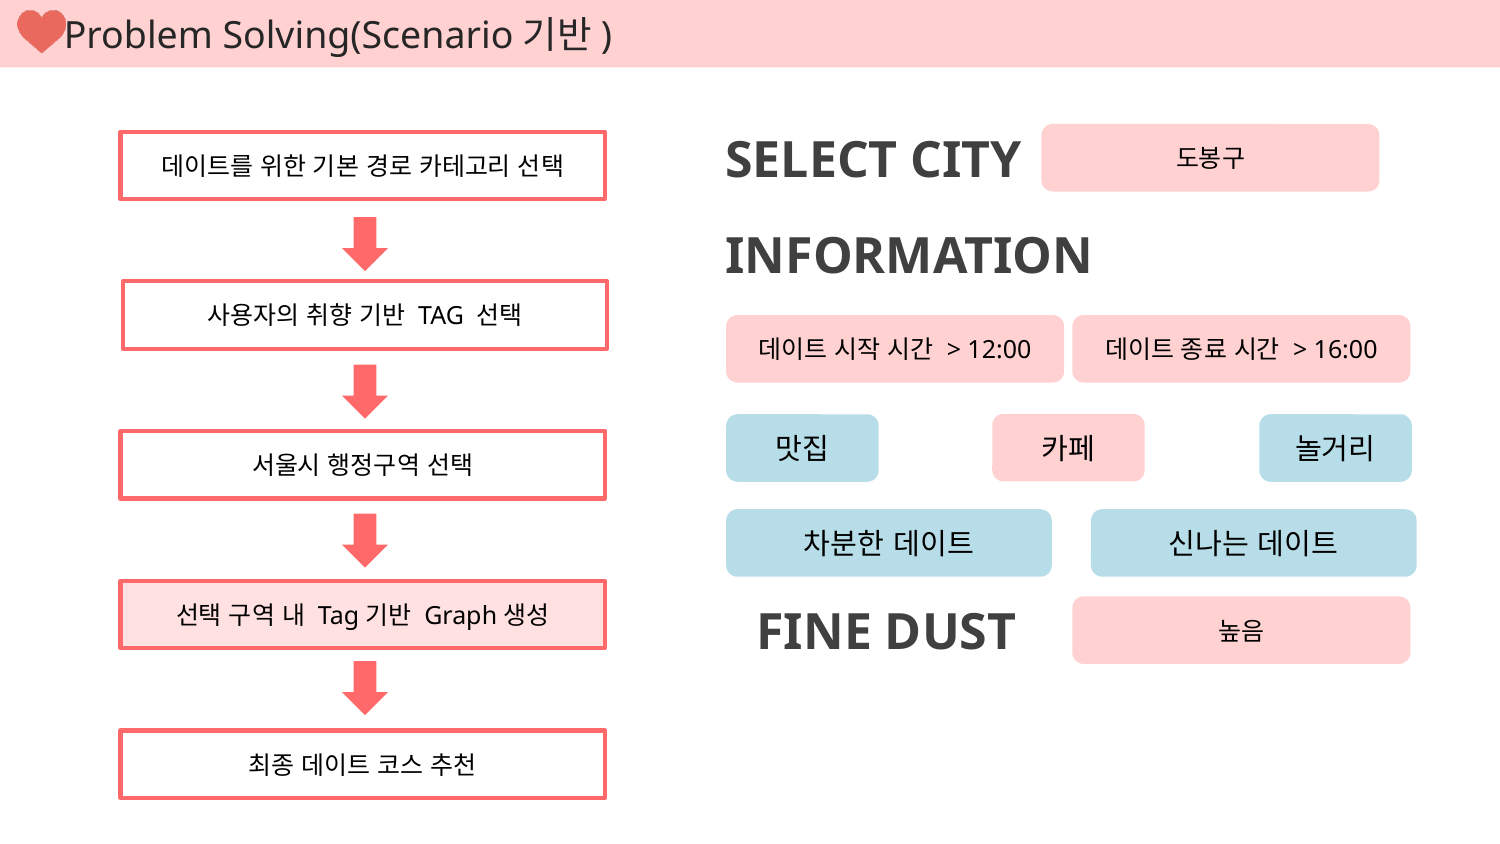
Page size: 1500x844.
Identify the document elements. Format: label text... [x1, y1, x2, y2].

text_box [0, 0, 1500, 70]
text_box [741, 591, 1411, 669]
text_box [340, 511, 390, 570]
text_box 선택 구역 내 Tag기반 Graph생성 [118, 579, 607, 650]
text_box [17, 3, 616, 65]
text_box 데이트 종료 시간 > 16:00 [1070, 312, 1413, 385]
text_box 데이트 시작 시간 > 12:00 [723, 312, 1067, 385]
text_box [340, 215, 390, 274]
text_box [340, 362, 390, 421]
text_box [710, 119, 1380, 196]
text_box 놀거리 [1257, 412, 1414, 484]
text_box [340, 659, 390, 718]
text_box 데이트를 위한 기본 경로 카테고리 선택 [118, 130, 607, 201]
text_box 차분한 데이트 [724, 507, 1054, 579]
text_box 최종 데이트 코스 추천 [118, 728, 607, 800]
text_box 카페 [990, 411, 1147, 484]
text_box INFORMATION [710, 216, 1116, 291]
text_box 사용자의 취향 기반 TAG 선택 [121, 279, 609, 351]
text_box 신나는 데이트 [1088, 507, 1419, 579]
text_box 맛집 [724, 412, 881, 484]
text_box 서울시 행정구역 선택 [118, 429, 607, 501]
